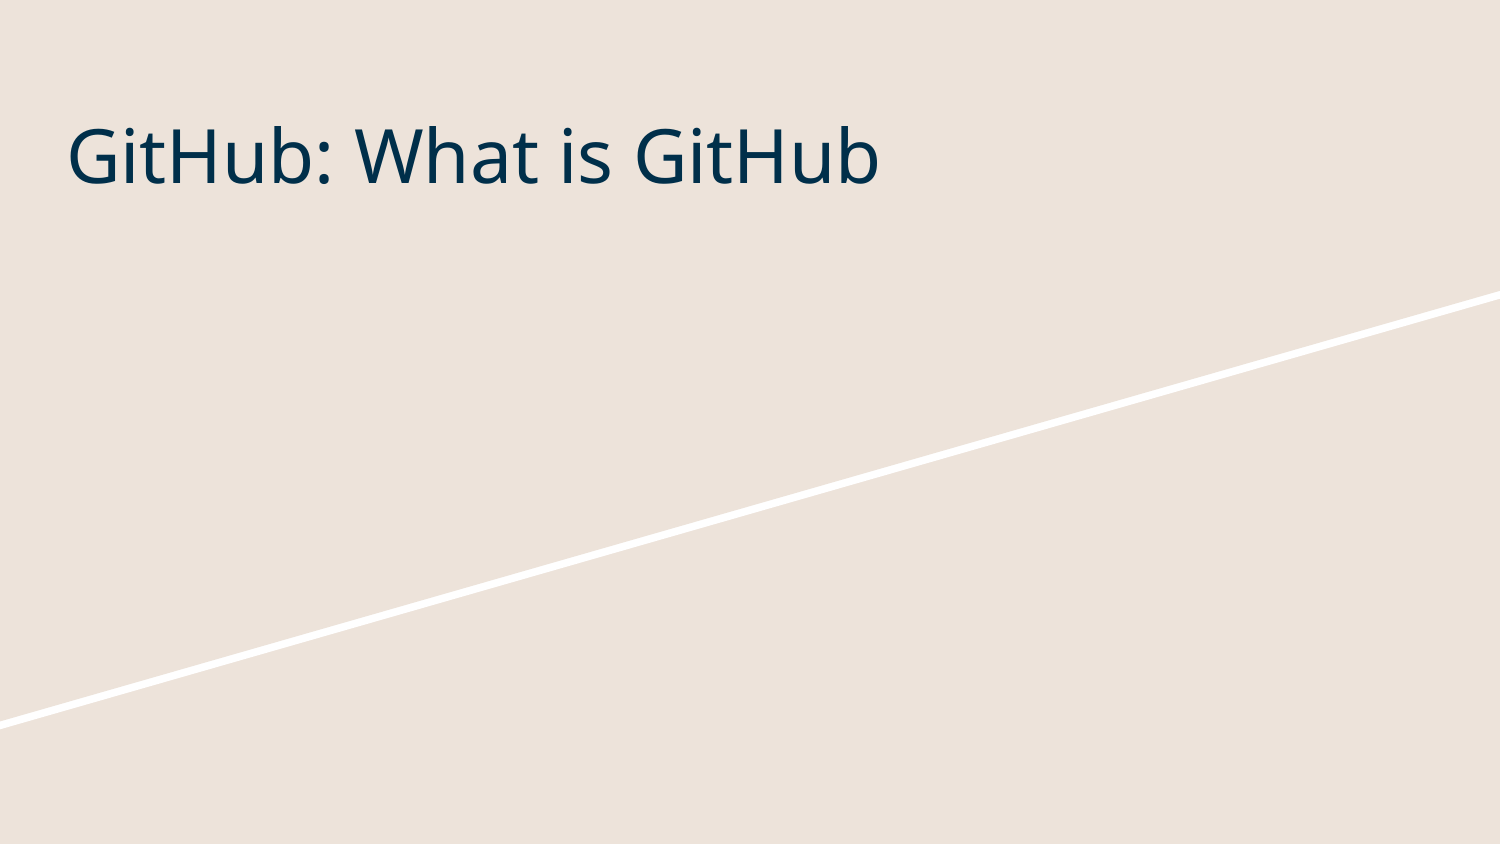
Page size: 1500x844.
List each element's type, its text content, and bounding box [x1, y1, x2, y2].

title GitHub: What is GitHub [51, 88, 1449, 299]
